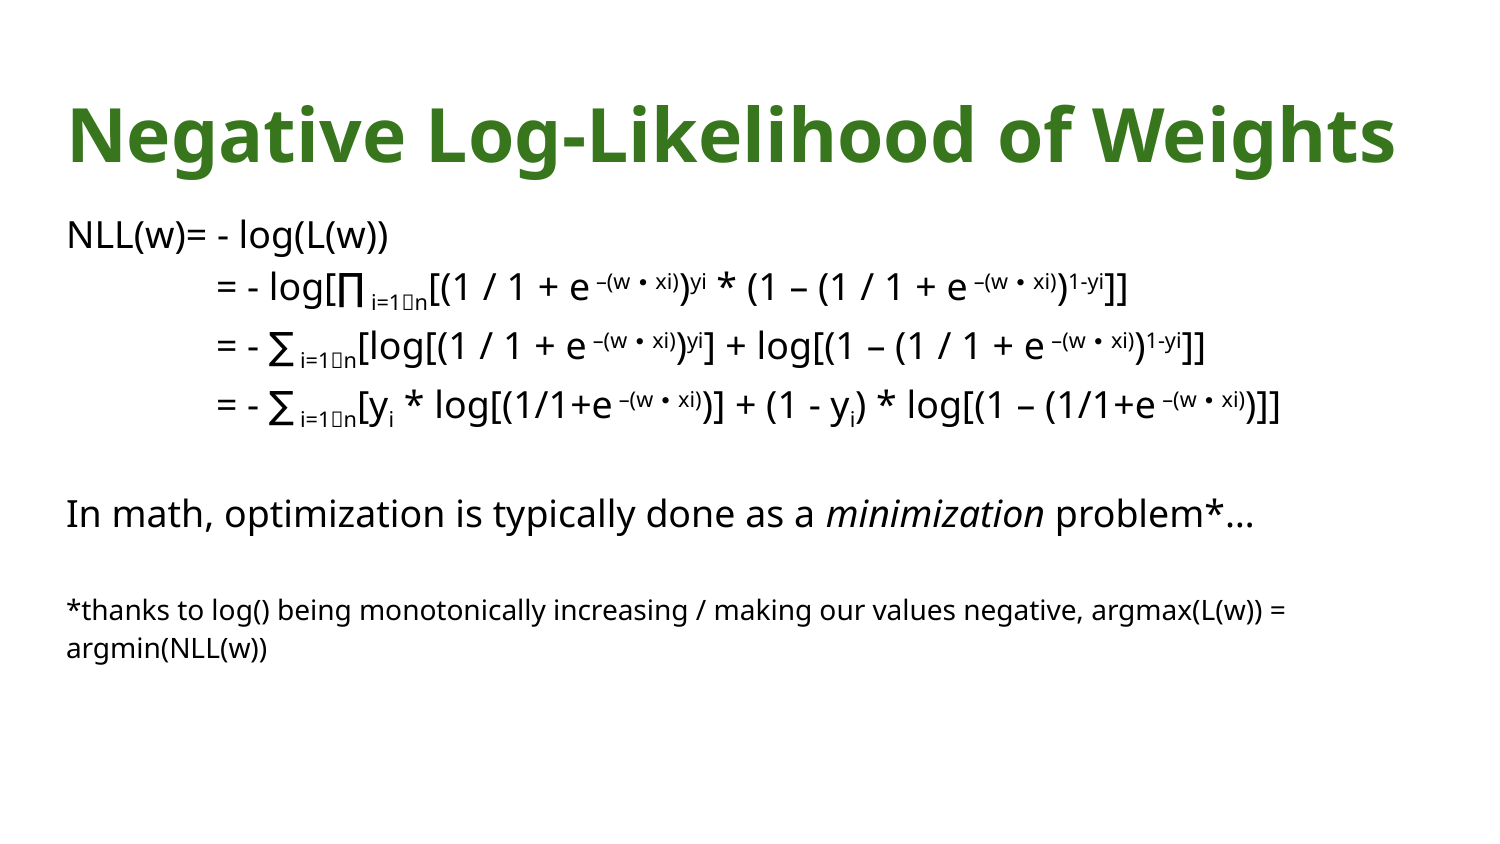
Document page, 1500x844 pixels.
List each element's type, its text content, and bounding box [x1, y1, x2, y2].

list NLL(w)= - log(L(w)) = - log[∏ i=1n[(1 / 1 + e –(w ∙ xi))yi * (1 – (1 / 1 + e –(w ∙ xi))1-yi]] = - ∑ i=1n[log[(1 / 1 + e –(w ∙ xi))yi] + log[(1 – (1 / 1 + e –(w ∙ xi))1-yi]] = - ∑ i=1n[yi * log[(1/1+e –(w ∙ xi))] + (1 - yi) * log[(1 – (1/1+e –(w ∙ xi))]] In math, optimization is typically done as a minimization problem*… *thanks to log() being monotonically increasing / making our values negative, argmax(L(w)) = argmin(NLL(w)) [51, 189, 1449, 750]
title Negative Log-Likelihood of Weights [51, 72, 1449, 167]
